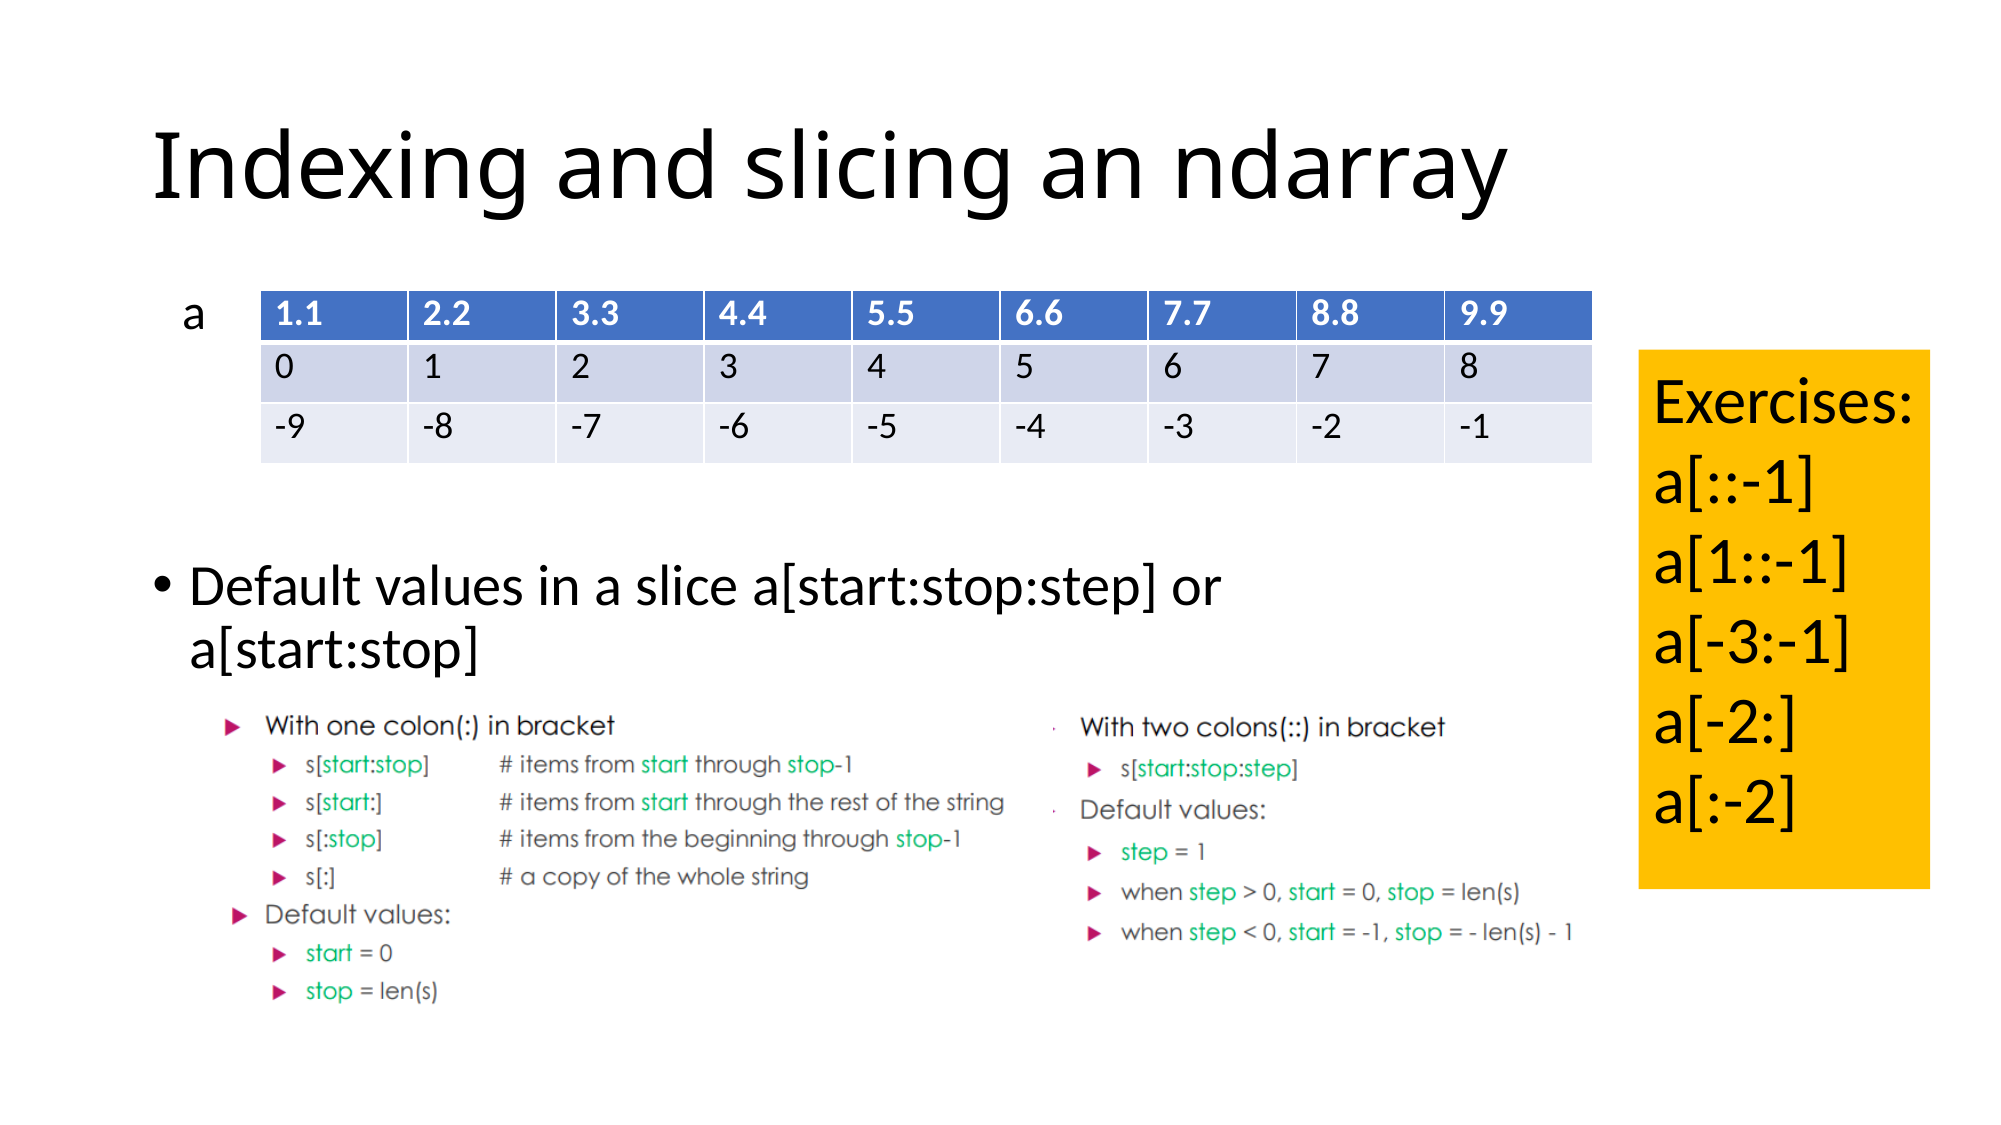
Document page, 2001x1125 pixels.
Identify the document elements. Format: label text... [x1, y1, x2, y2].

table_header 1.1 [261, 291, 407, 340]
table_cell 4 [853, 345, 999, 402]
table_cell -4 [1001, 404, 1147, 463]
table_header 8.8 [1297, 291, 1444, 340]
table_header 6.6 [1001, 291, 1147, 340]
table_cell -9 [261, 404, 407, 463]
text_box Exercises: a[::-1] a[1::-1] a[-3:-1] a[-2:] a[:-2] [1638, 349, 1931, 890]
table_header 2.2 [409, 291, 555, 340]
table_cell -7 [557, 404, 703, 463]
table_cell -3 [1149, 404, 1296, 463]
table_cell 2 [557, 345, 703, 402]
list Default values in a slice a[start:stop:step] or a[start:stop] [137, 289, 1381, 1004]
table_cell -8 [409, 404, 555, 463]
title Indexing and slicing an ndarray [137, 59, 1863, 278]
table_header 5.5 [853, 291, 999, 340]
table_header 9.9 [1445, 291, 1592, 340]
picture [182, 697, 1024, 1015]
table_header 4.4 [705, 291, 851, 340]
table_cell 8 [1445, 345, 1592, 402]
table_header 3.3 [557, 291, 703, 340]
table_header 7.7 [1149, 291, 1296, 340]
table_cell -2 [1297, 404, 1444, 463]
text_box a [167, 272, 222, 347]
picture [1053, 702, 1799, 956]
table_cell 3 [705, 345, 851, 402]
table_cell -1 [1445, 404, 1592, 463]
table_cell 0 [261, 345, 407, 402]
table_cell -5 [853, 404, 999, 463]
table_cell 1 [409, 345, 555, 402]
table_cell 7 [1297, 345, 1444, 402]
table_cell 5 [1001, 345, 1147, 402]
table_cell 6 [1149, 345, 1296, 402]
table_cell -6 [705, 404, 851, 463]
